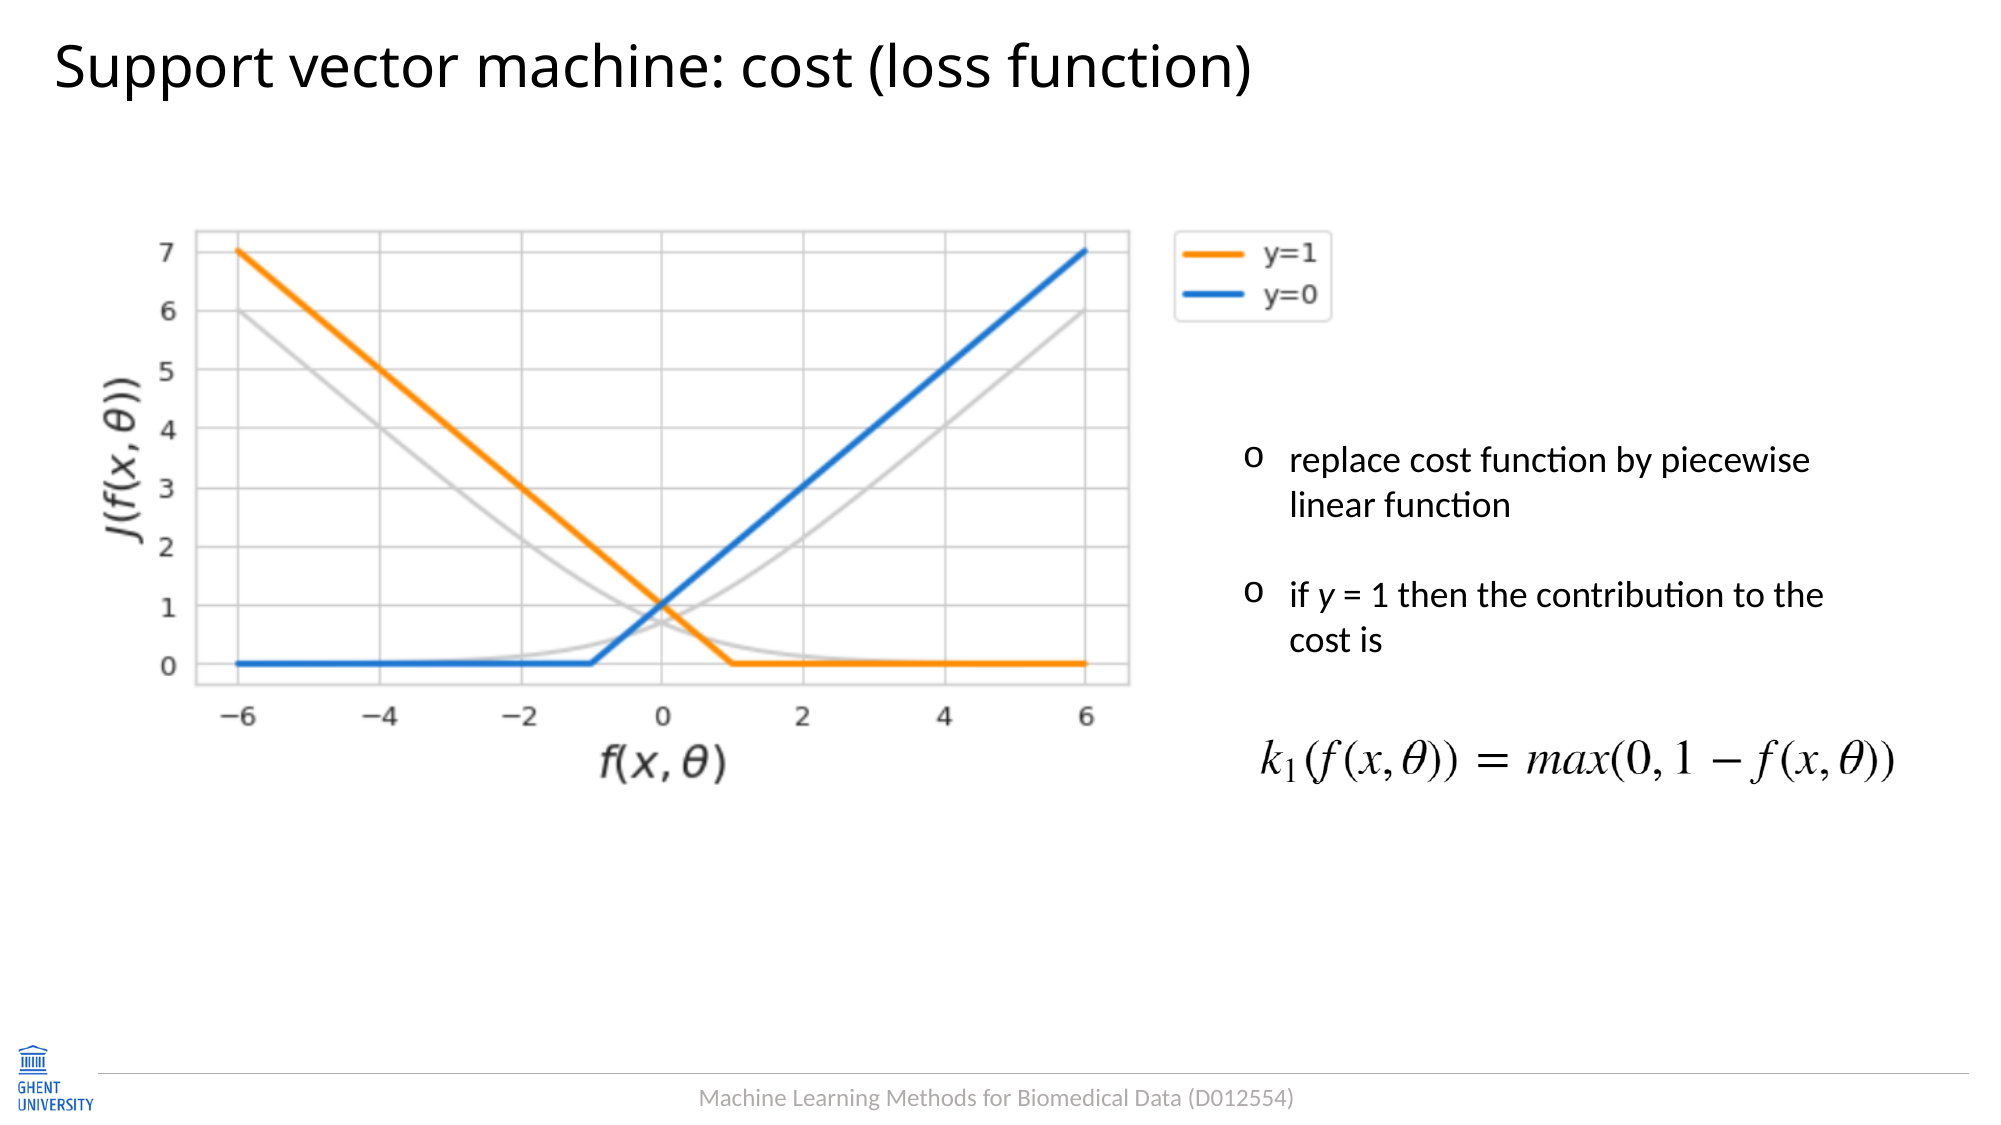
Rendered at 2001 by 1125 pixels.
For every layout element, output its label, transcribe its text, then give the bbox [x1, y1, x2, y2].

text_box Support vector machine: cost (loss function) [39, 21, 1967, 107]
text_box Machine Learning Methods for Biomedical Data (D012554) [10, 1074, 1990, 1120]
picture [80, 216, 1896, 803]
text_box replace cost function by piecewise linear function if y = 1 then the contribution to the cost is [1359, 427, 1874, 668]
picture [10, 1031, 101, 1118]
